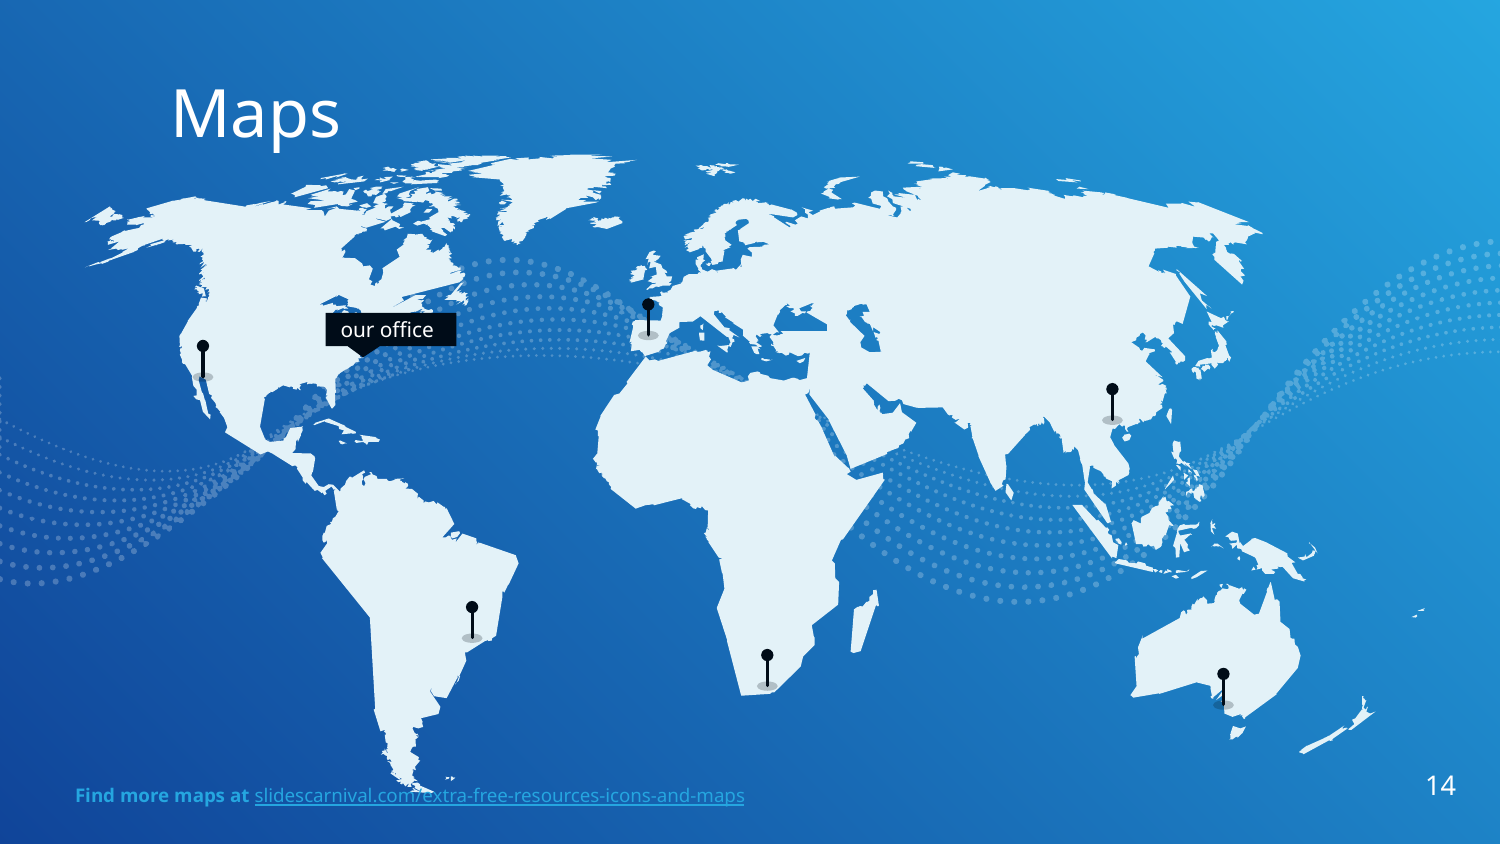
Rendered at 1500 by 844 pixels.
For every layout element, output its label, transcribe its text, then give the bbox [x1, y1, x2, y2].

text_box [695, 163, 739, 177]
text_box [1212, 673, 1235, 710]
text_box [907, 161, 937, 169]
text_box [461, 606, 483, 644]
text_box [592, 172, 1263, 696]
text_box [396, 154, 638, 245]
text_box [637, 304, 659, 341]
title Maps [170, 87, 1330, 153]
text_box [756, 654, 778, 691]
text_box [84, 184, 519, 780]
text_box [1229, 725, 1246, 740]
text_box [938, 166, 953, 172]
slide_number ‹#› [1366, 754, 1457, 819]
text_box [1299, 696, 1376, 755]
text_box [1225, 531, 1307, 582]
text_box [382, 166, 397, 172]
text_box [1297, 542, 1318, 561]
text_box [320, 173, 368, 185]
list Find more maps at slidescarnival.com/extra-free-resources-icons-and-maps [75, 780, 1342, 831]
text_box [1130, 582, 1301, 720]
text_box our office [325, 312, 457, 358]
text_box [192, 345, 214, 382]
text_box [374, 176, 393, 183]
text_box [1101, 388, 1124, 426]
